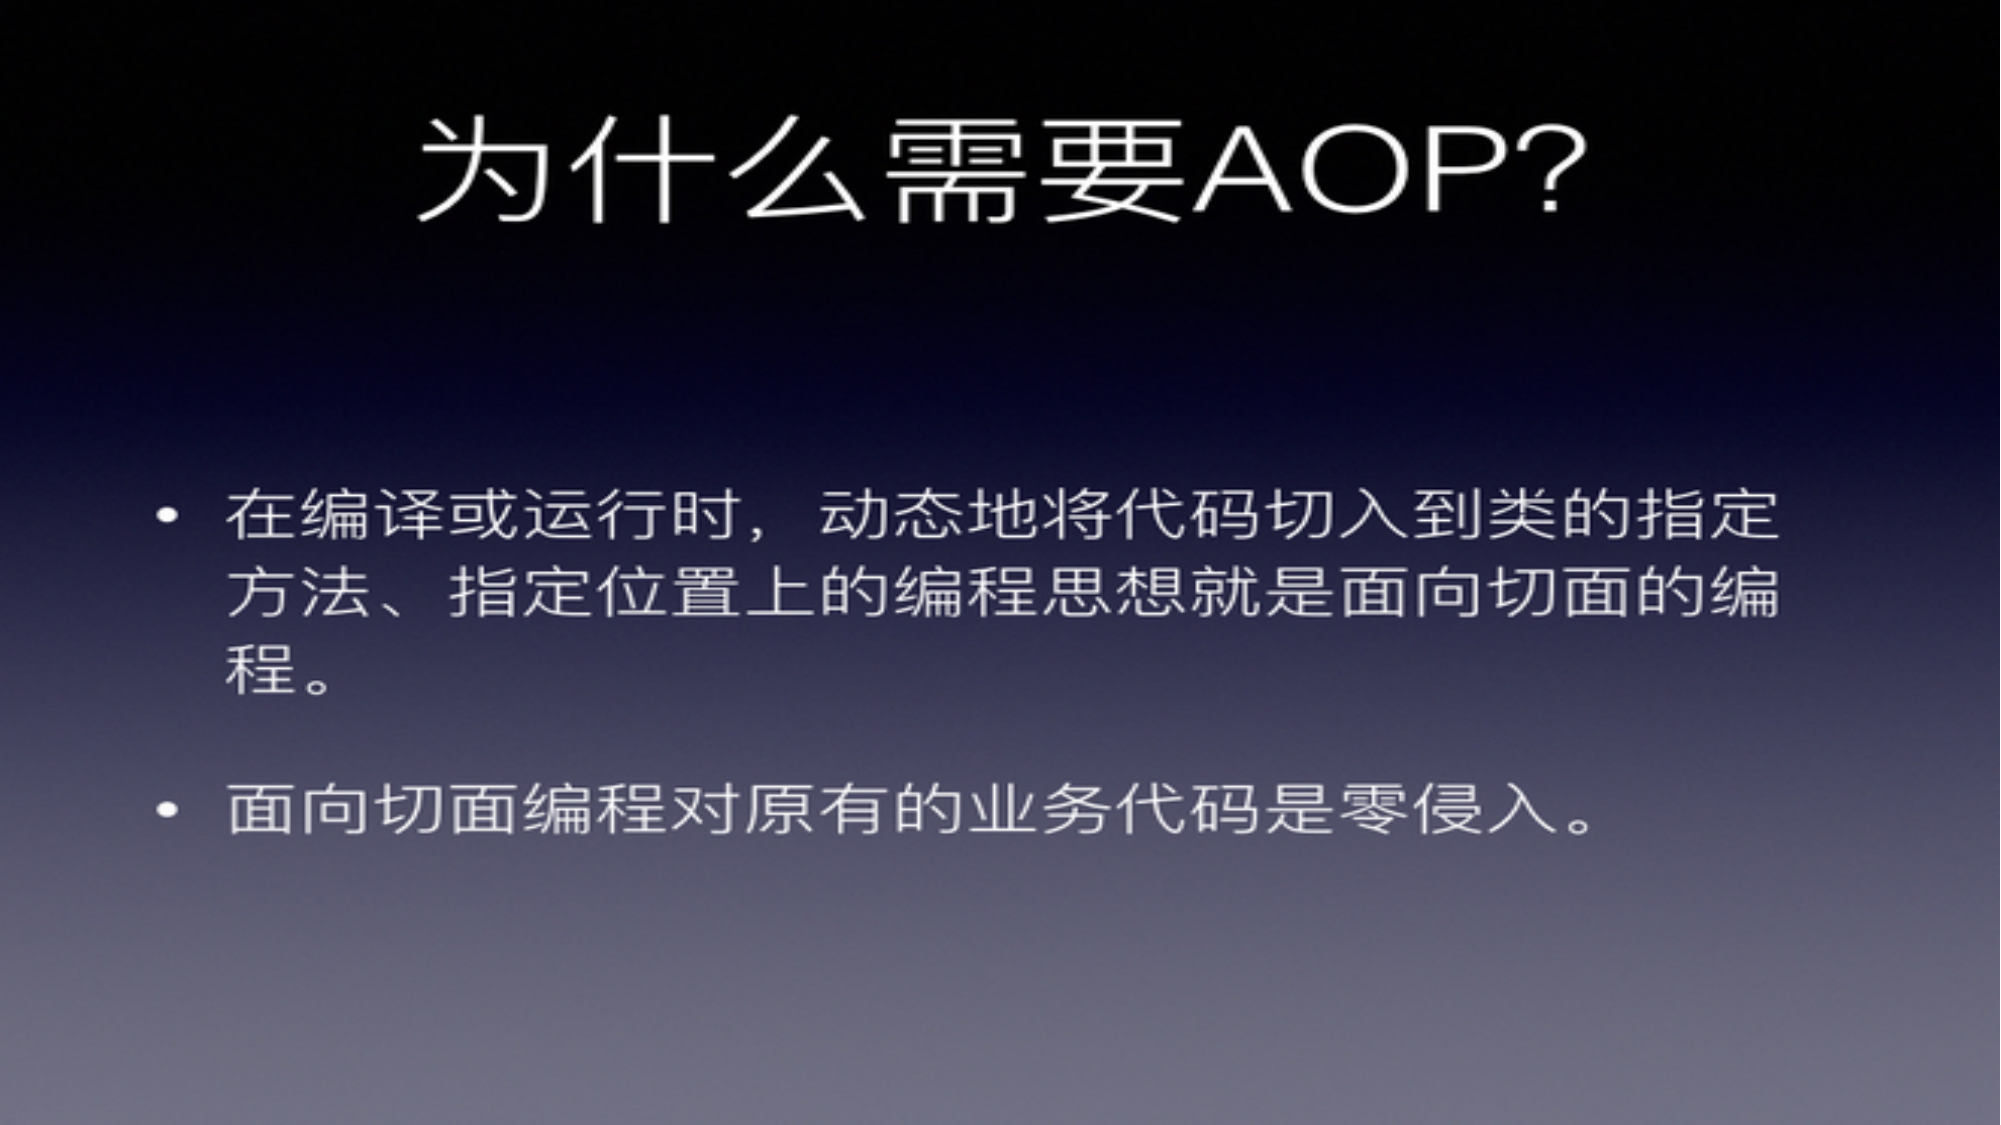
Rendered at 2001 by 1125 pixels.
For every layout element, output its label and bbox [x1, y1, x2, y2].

list [0, 0, 2000, 1125]
